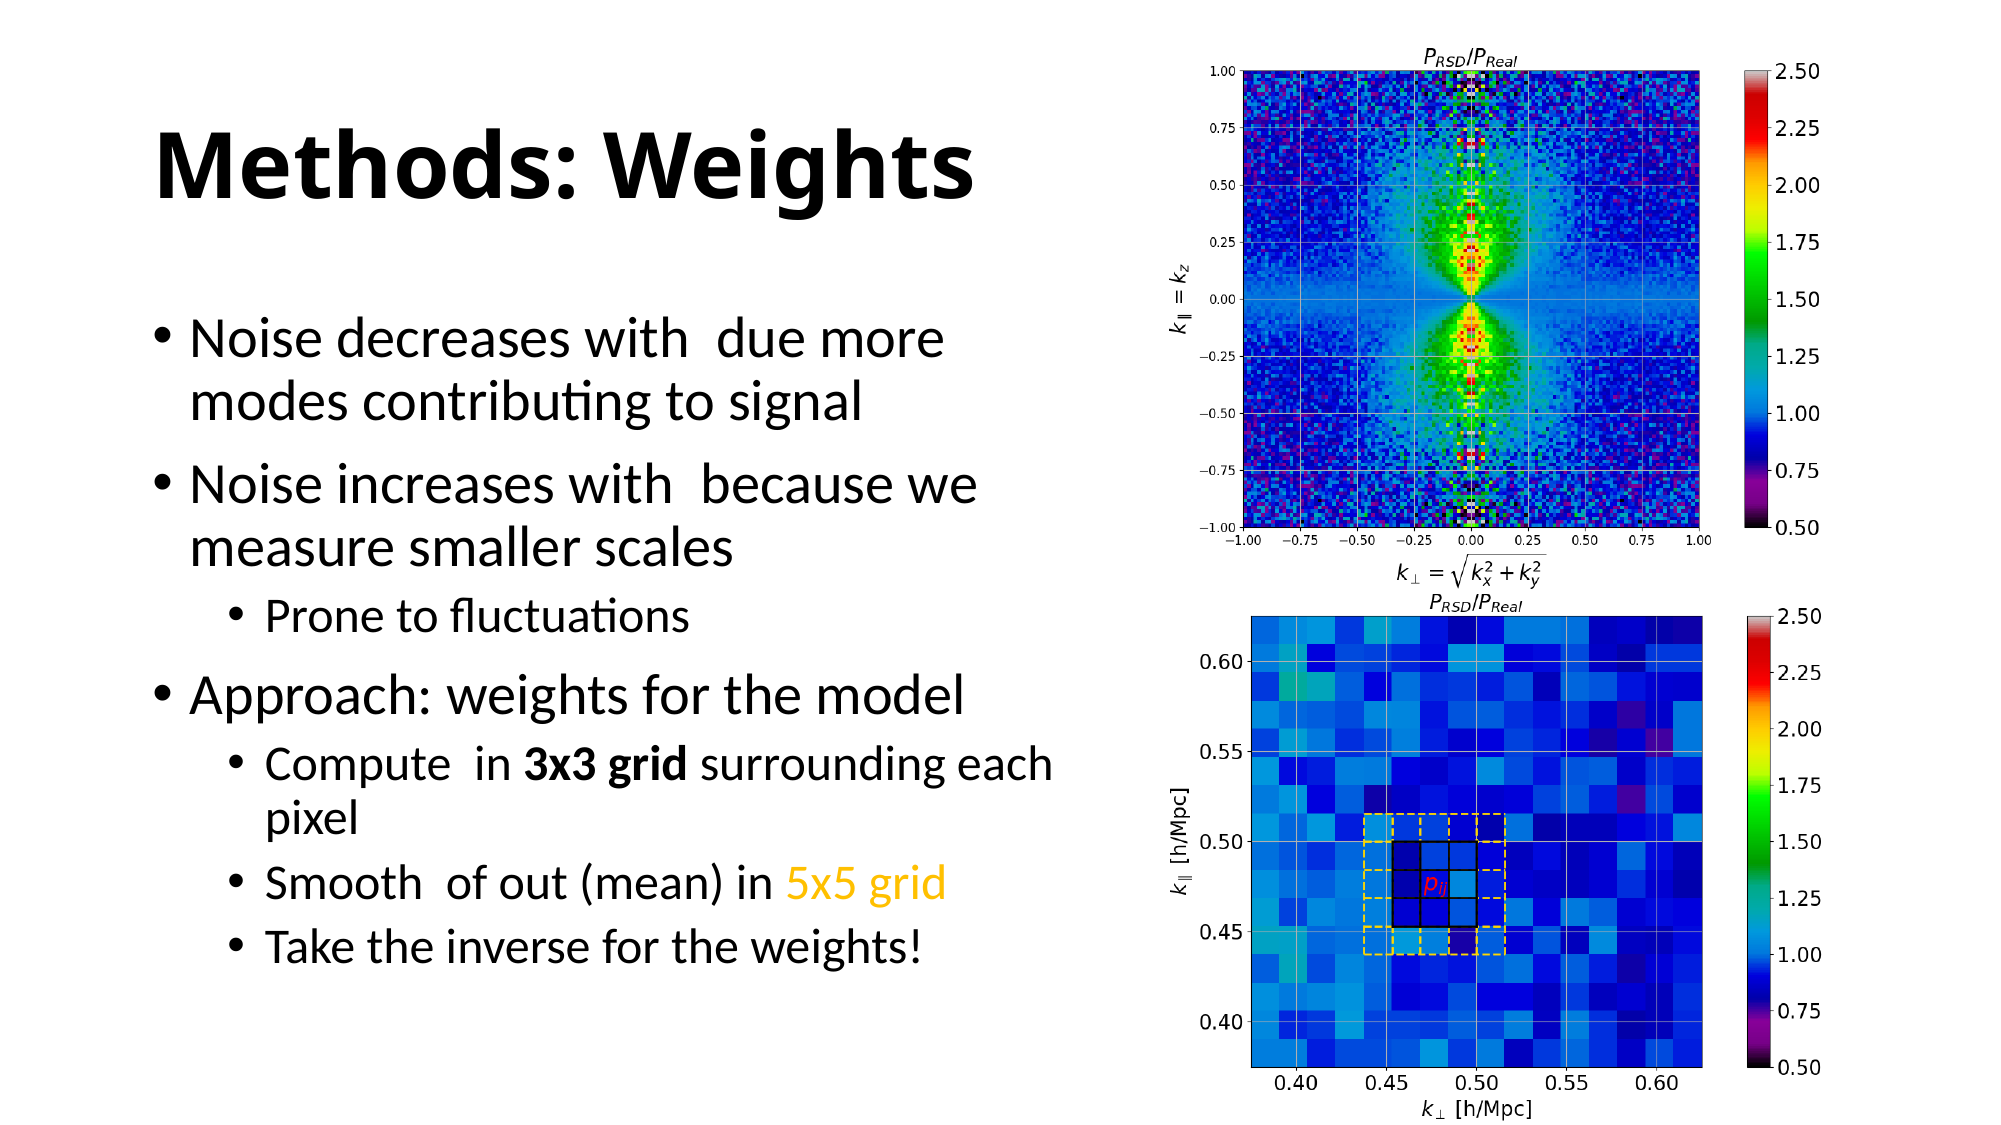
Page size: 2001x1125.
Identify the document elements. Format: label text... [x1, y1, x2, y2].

picture [817, 0, 2000, 1125]
title Methods: Weights [137, 59, 817, 278]
